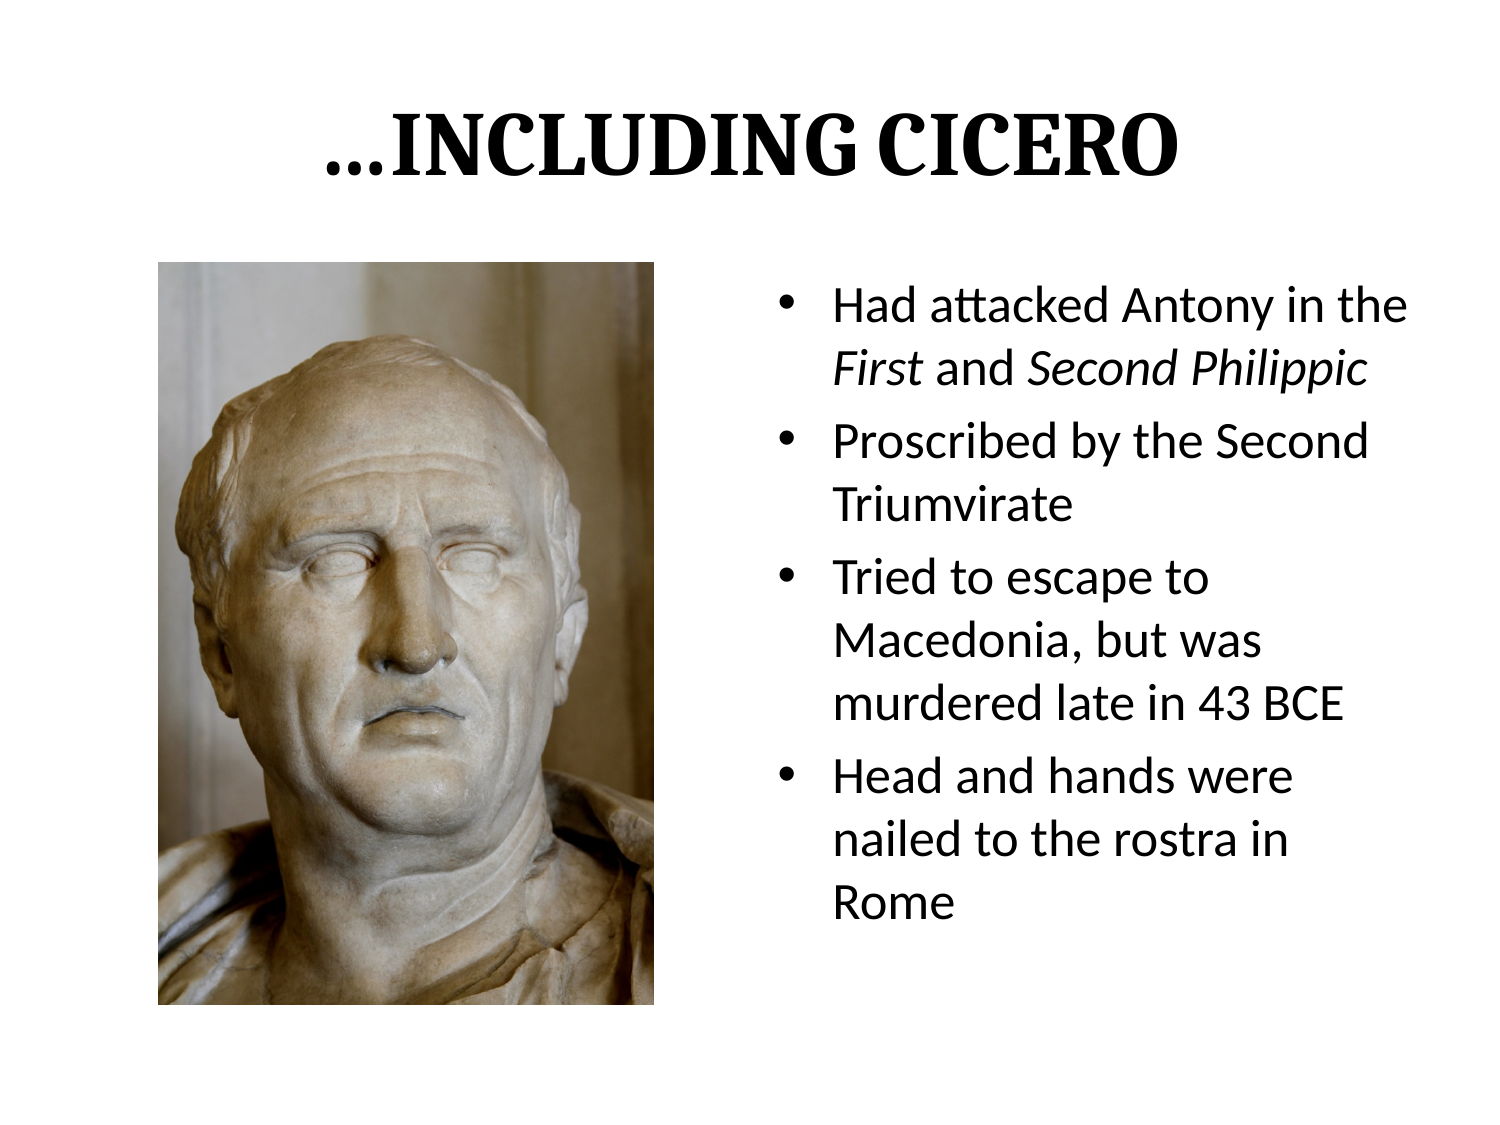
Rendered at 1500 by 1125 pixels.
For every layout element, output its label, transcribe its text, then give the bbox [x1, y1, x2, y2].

title …including Cicero [75, 45, 1425, 233]
list Had attacked Antony in the First and Second Philippic Proscribed by the Second Triumvirate Tried to escape to Macedonia, but was murdered late in 43 BCE Head and hands were nailed to the rostra in Rome [762, 262, 1425, 1005]
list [158, 262, 654, 1006]
